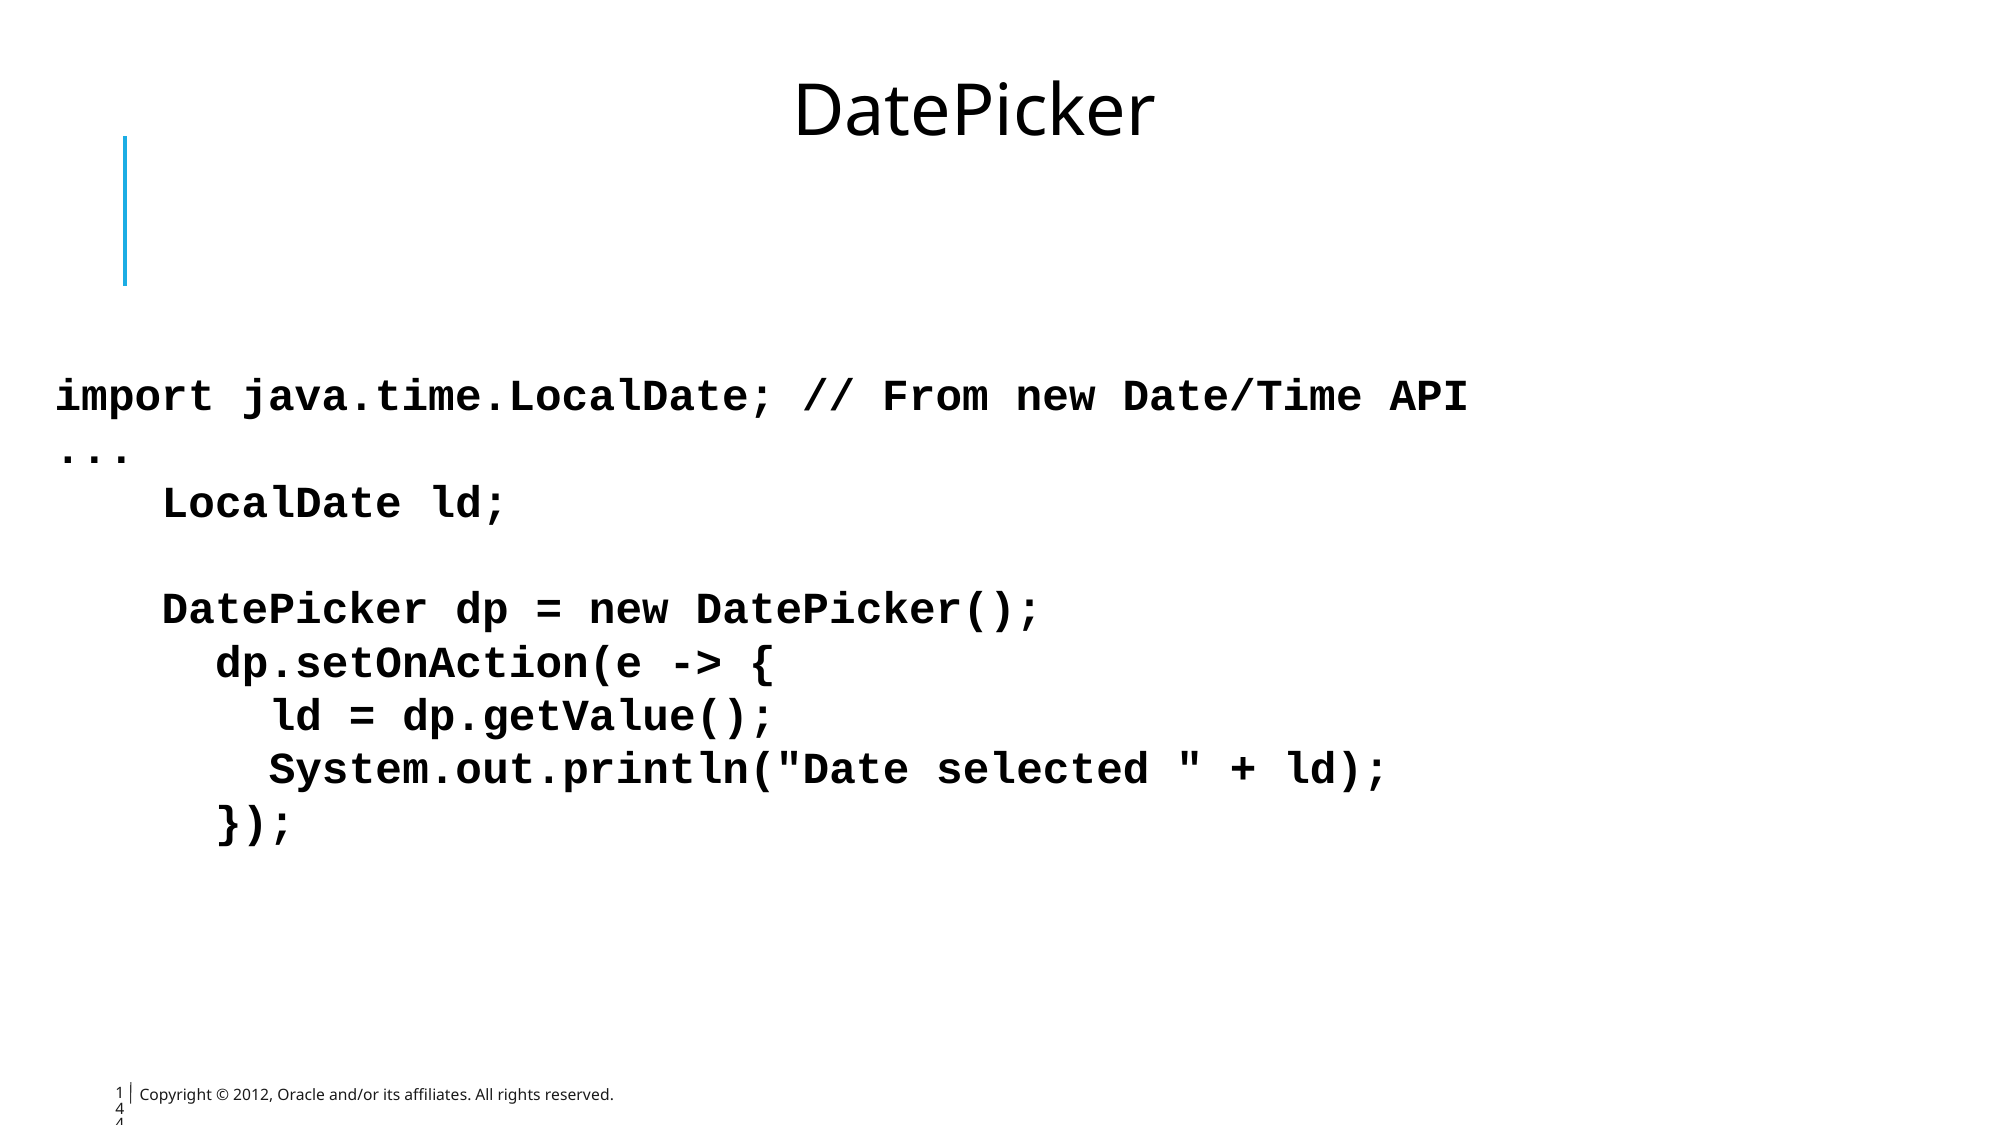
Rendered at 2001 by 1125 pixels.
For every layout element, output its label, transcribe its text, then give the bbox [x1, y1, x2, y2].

text_box DatePicker [792, 64, 1157, 151]
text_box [130, 1081, 622, 1104]
text_box import java.time.LocalDate; // From new Date/Time API ... LocalDate ld; DatePicker dp = new DatePicker(); dp.setOnAction(e -> { ld = dp.getValue(); System.out.println("Date selected " + ld); }); [54, 272, 1894, 939]
slide_number 144 [102, 1081, 126, 1106]
